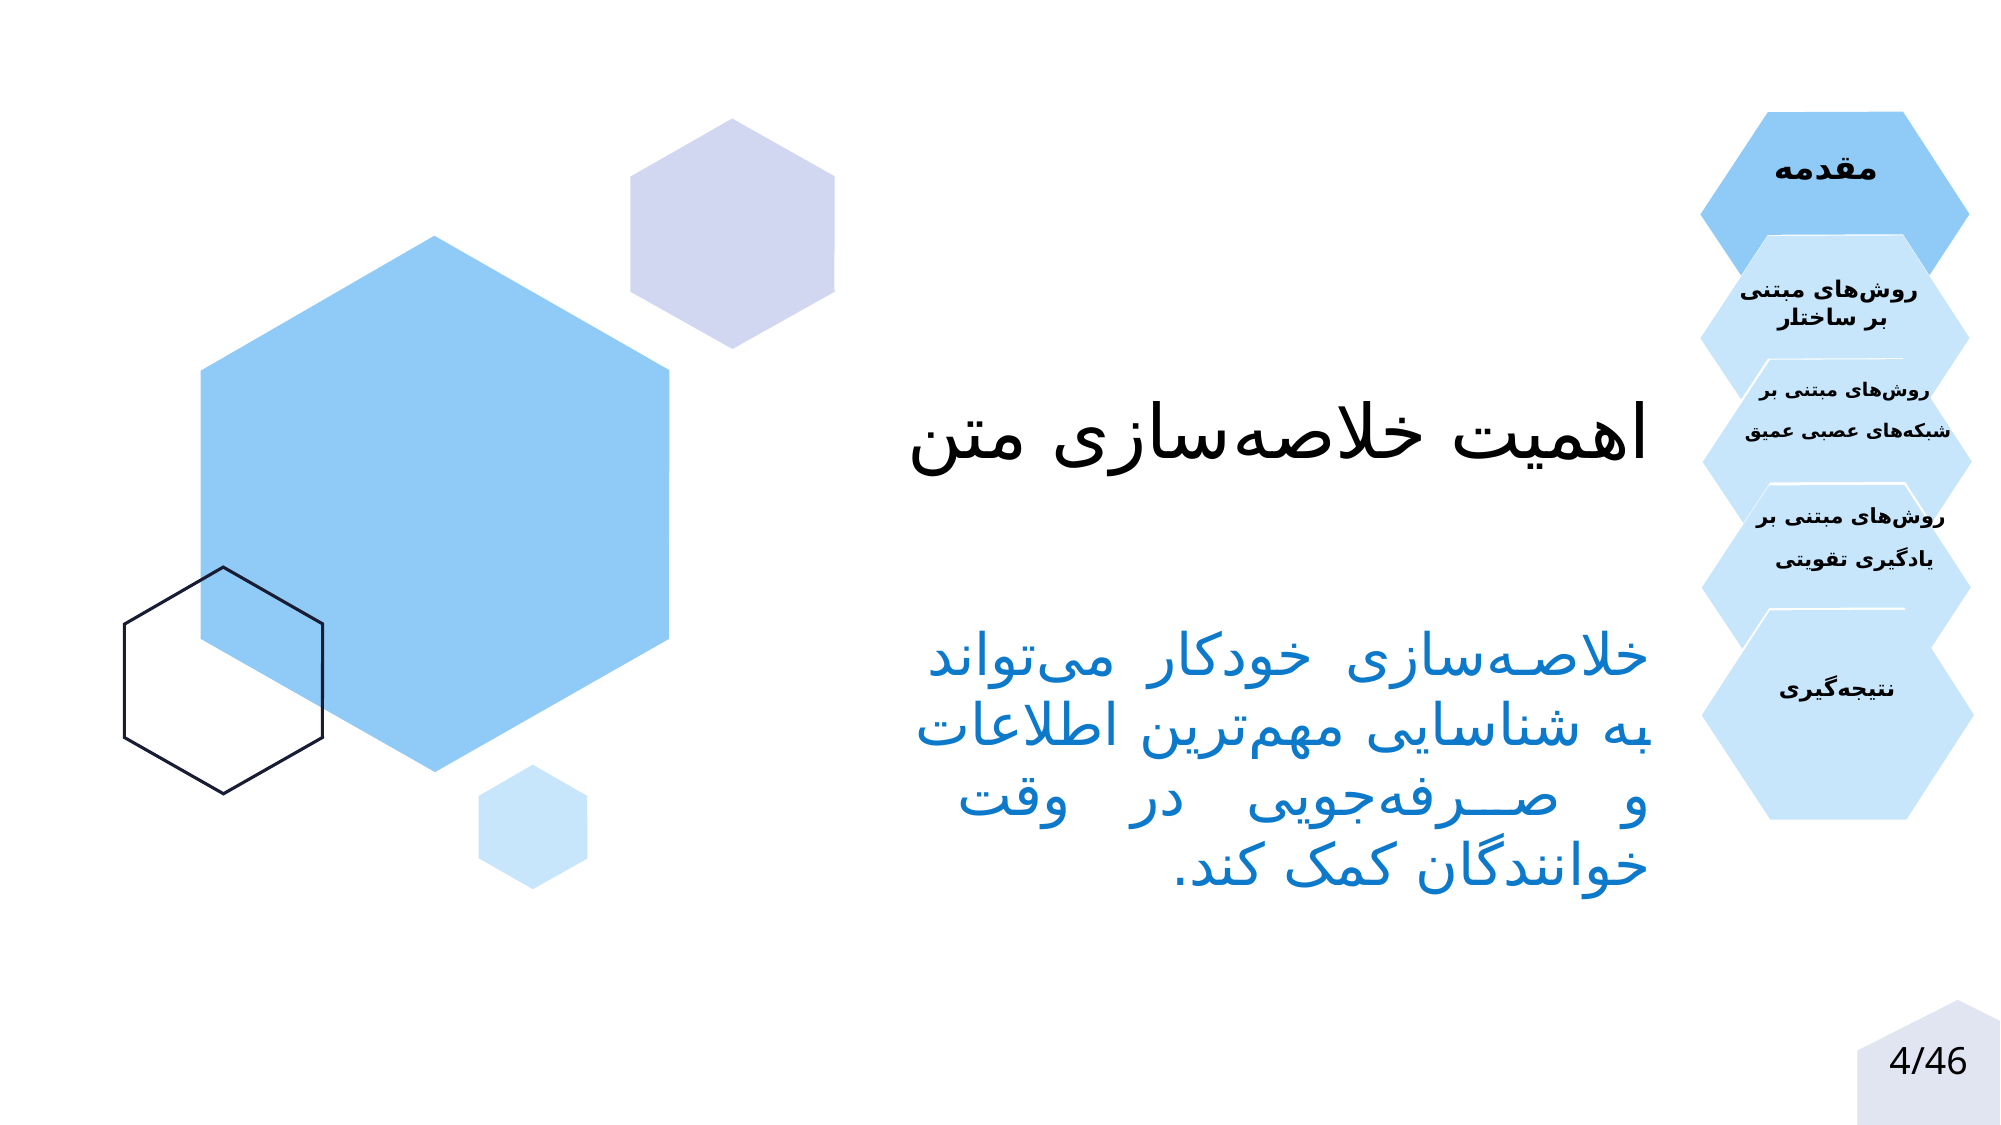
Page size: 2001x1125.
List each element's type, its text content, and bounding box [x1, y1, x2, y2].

list خلاصه‌سازی خودکار می‌تواند به شناسایی مهم‌ترین اطلاعات و صرفه‌جویی در وقت خوانندگان کمک کند. [899, 609, 1666, 887]
text_box 4/46 [1857, 999, 2000, 1125]
title اهمیت خلاصه‌سازی متن [824, 286, 1666, 483]
